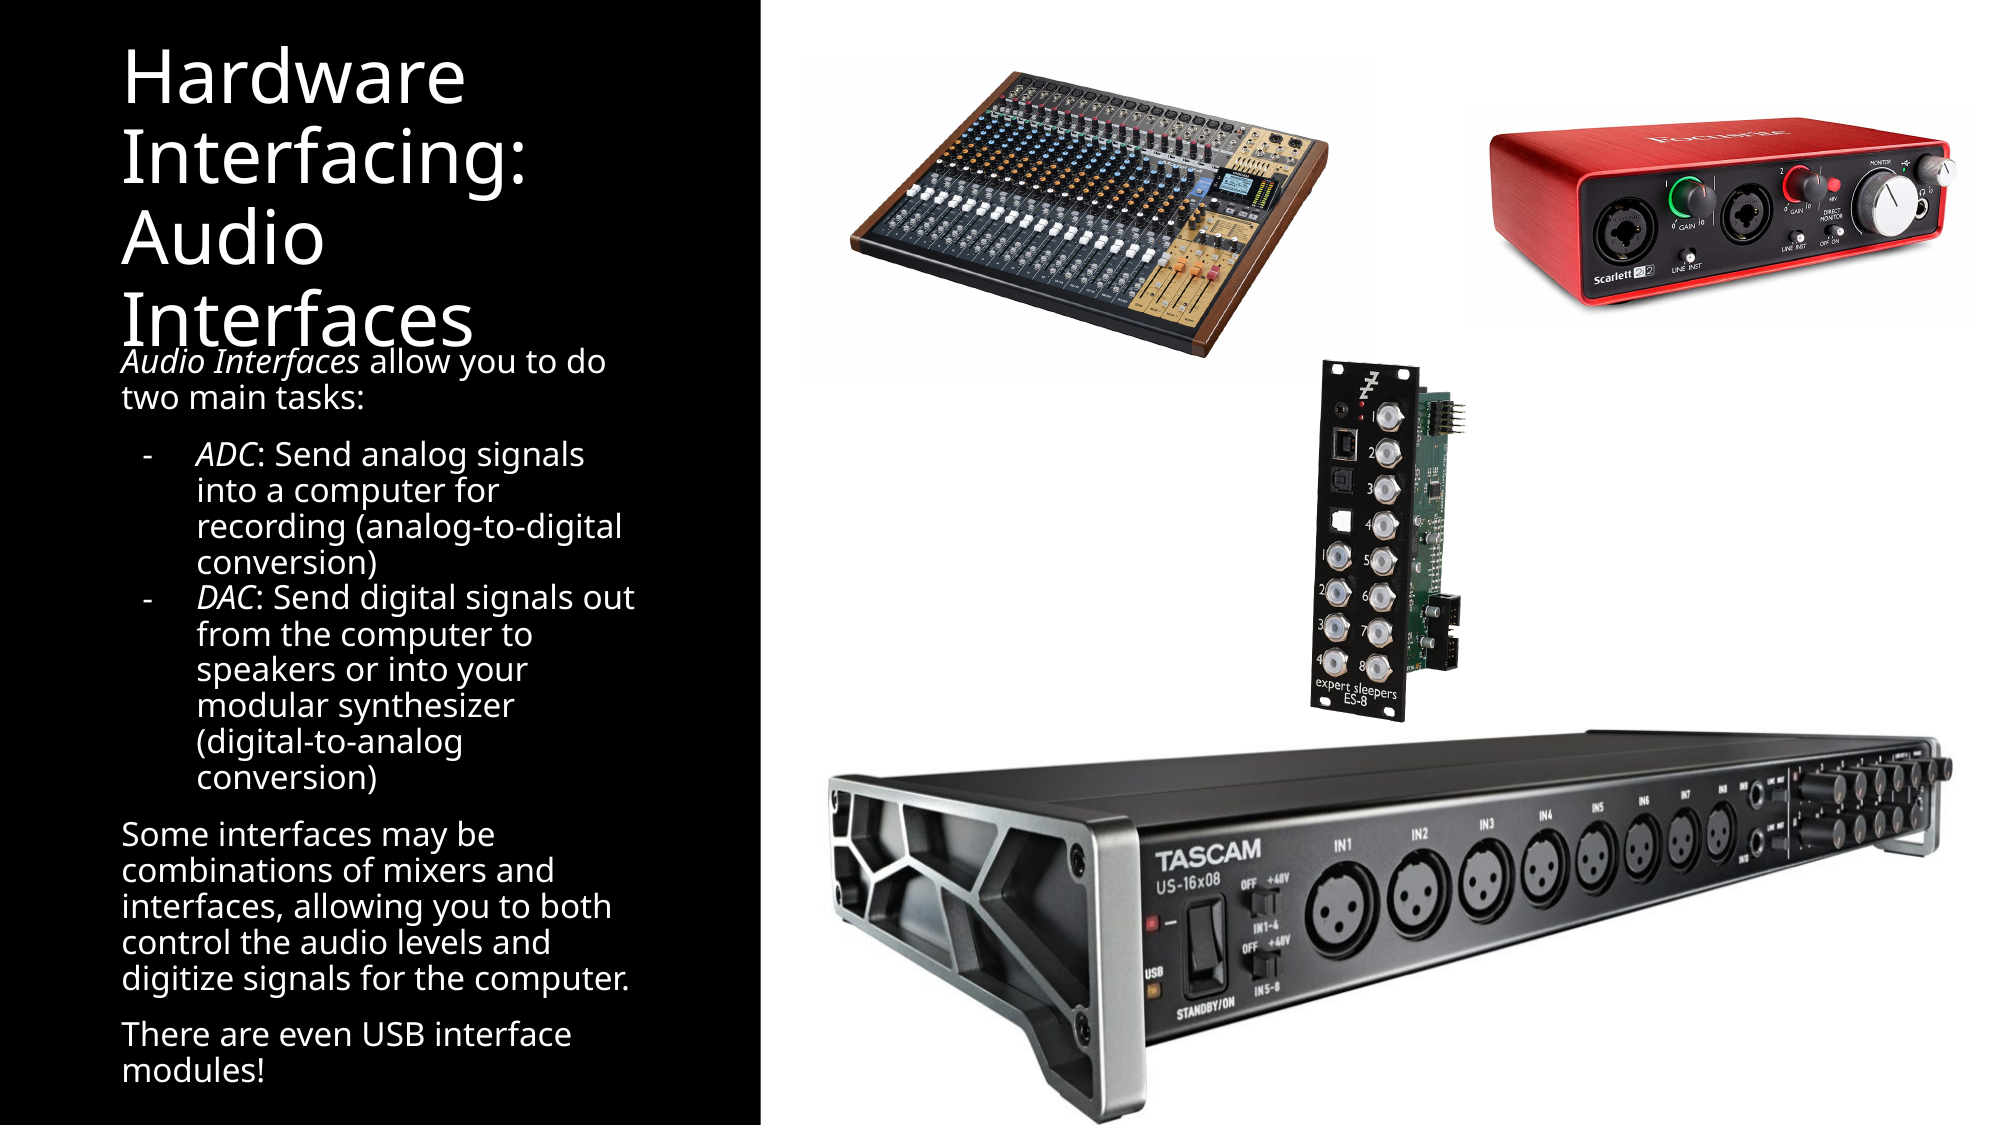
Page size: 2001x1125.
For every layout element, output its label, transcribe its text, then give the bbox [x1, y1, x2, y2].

picture [799, 53, 1977, 1125]
title Hardware Interfacing: Audio Interfaces [106, 103, 708, 379]
list Audio Interfaces allow you to do two main tasks: ADC: Send analog signals into a computer for recording (analog-to-digital conversion) DAC: Send digital signals out from the computer to speakers or into your modular synthesizer (digital-to-analog conversion) Some interfaces may be combinations of mixers and interfaces, allowing you to both control the audio levels and digitize signals for the computer. There are even USB interface modules! [106, 337, 656, 1084]
text_box [760, 0, 2000, 1125]
